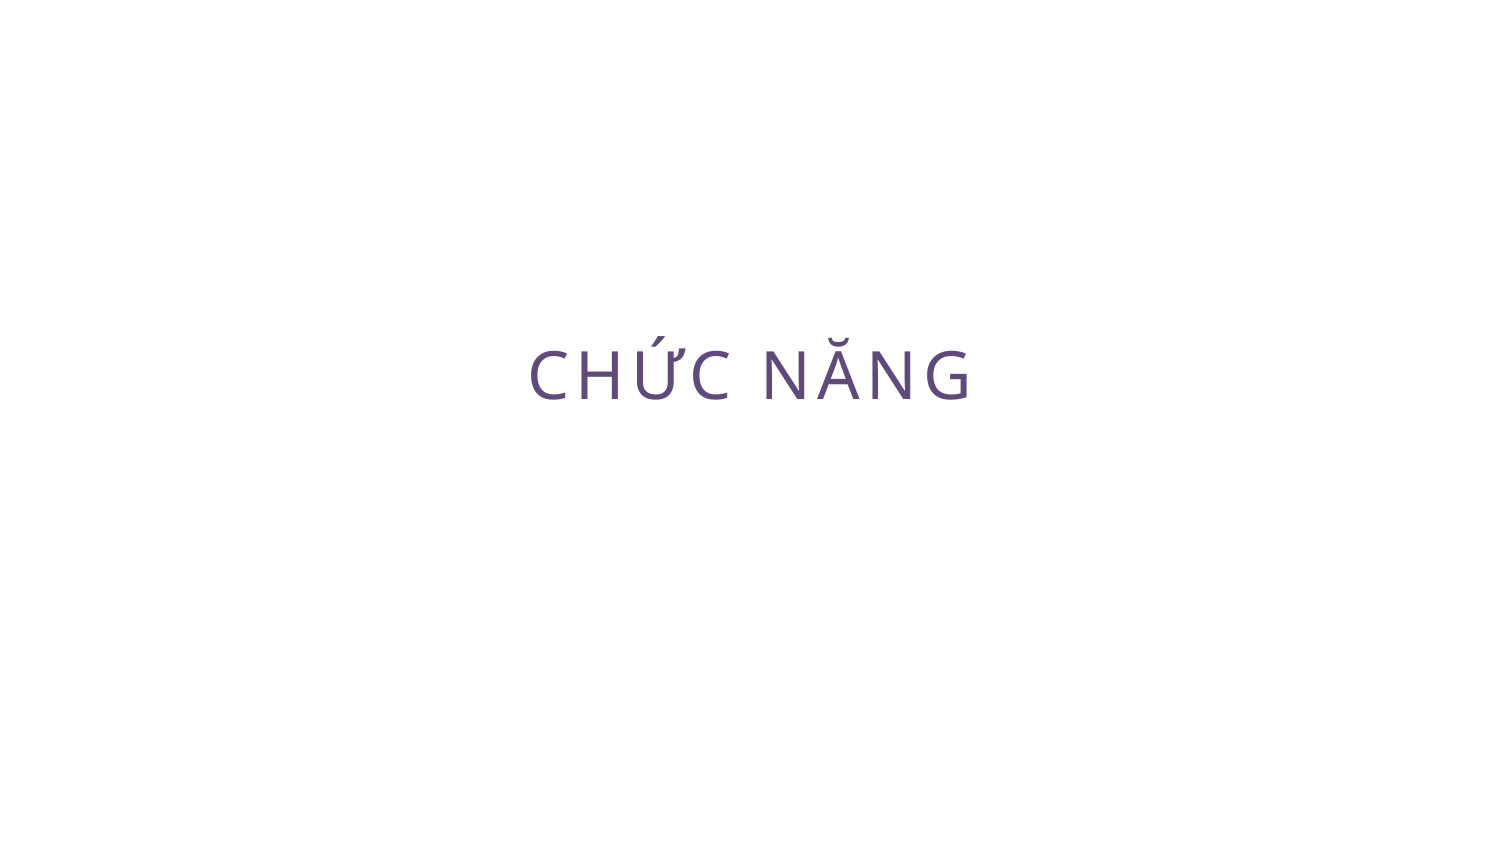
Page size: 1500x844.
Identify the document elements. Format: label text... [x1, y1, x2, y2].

title CHỨC NĂNG [112, 262, 1388, 443]
